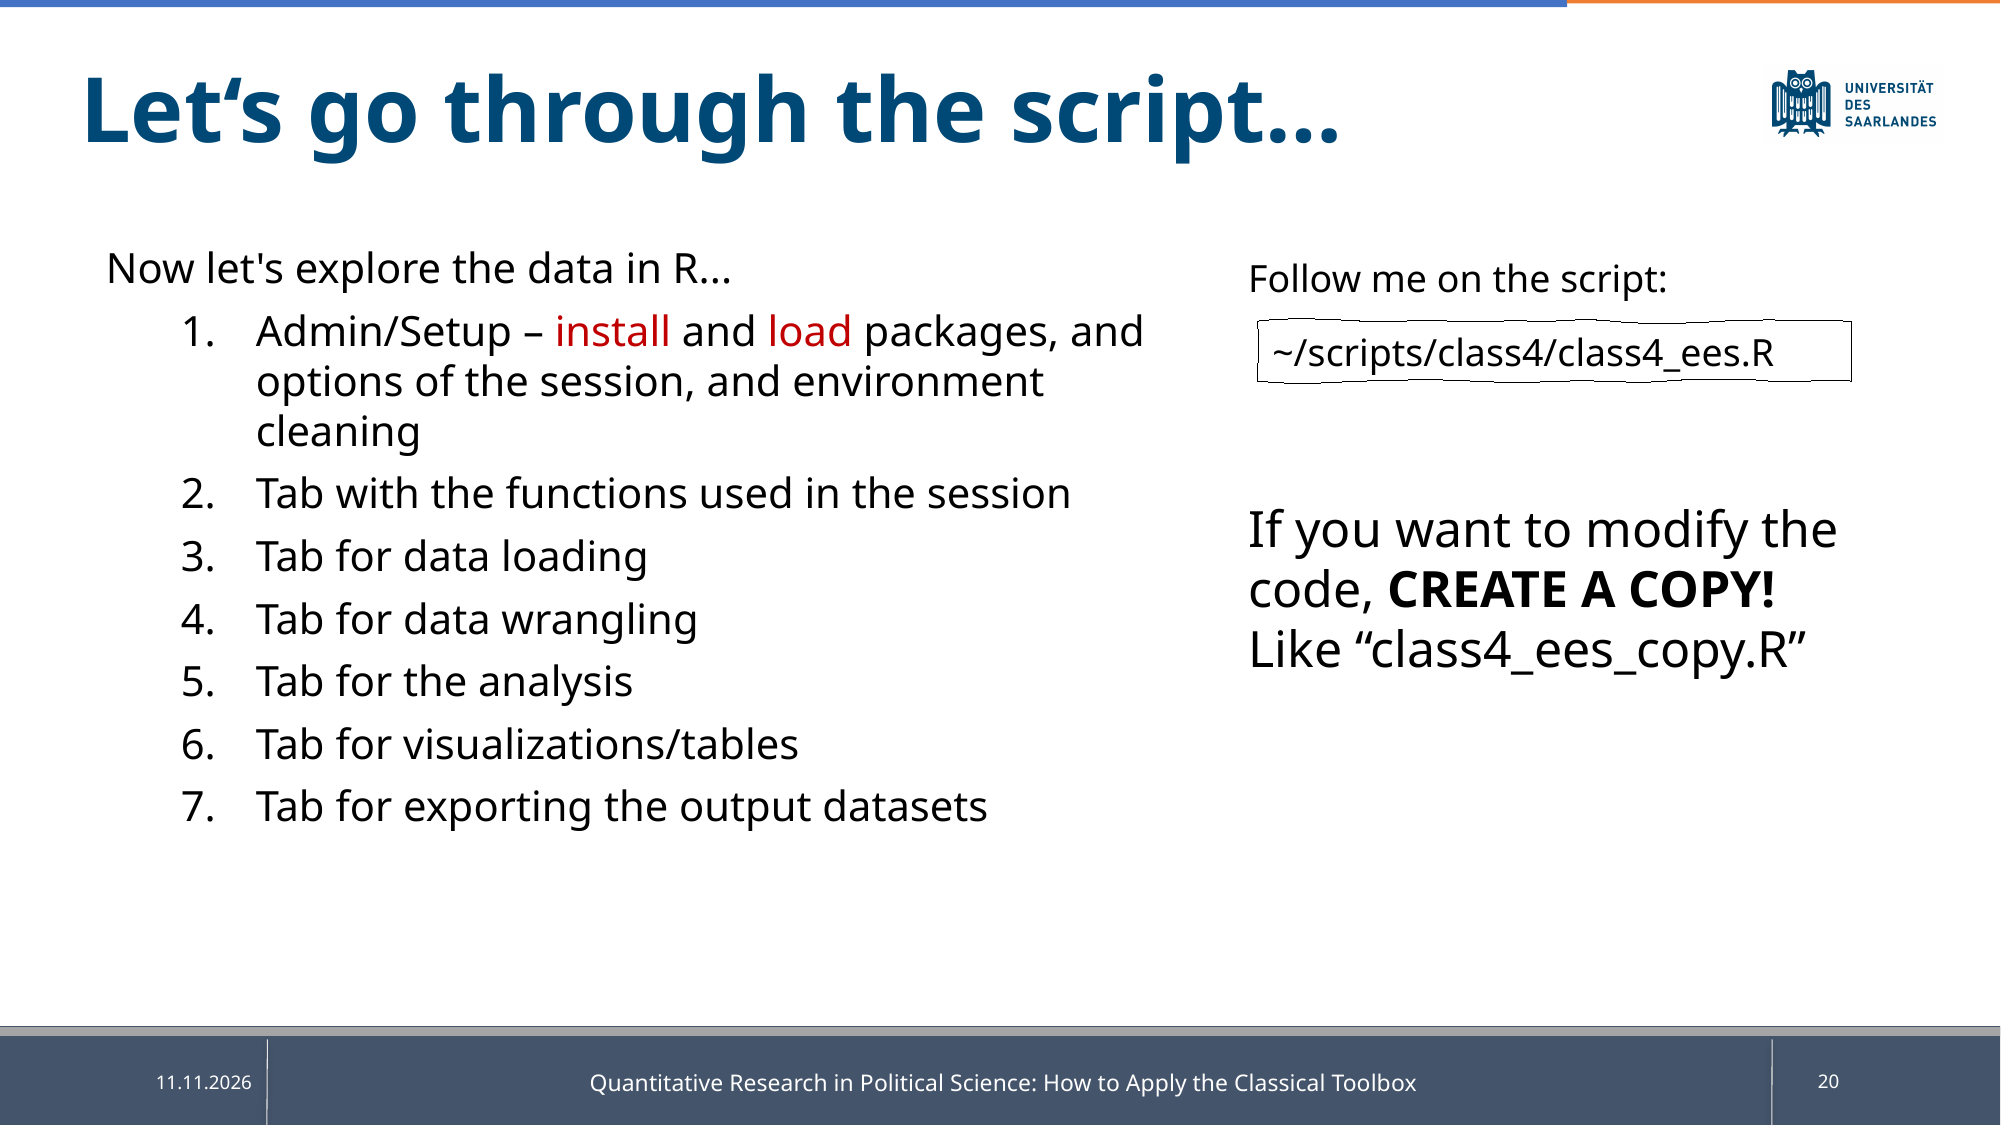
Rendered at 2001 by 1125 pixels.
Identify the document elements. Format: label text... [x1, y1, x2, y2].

text_box Follow me on the script: [1233, 247, 1876, 307]
text_box If you want to modify the code, CREATE A COPY! Like “class4_ees_copy.R” [1233, 490, 1876, 686]
text_box Now let's explore the data in R... Admin/Setup – install and load packages, and options of the session, and environment cleaning Tab with the functions used in the session Tab for data loading Tab for data wrangling Tab for the analysis Tab for visualizations/tables Tab for exporting the output datasets [90, 234, 1233, 900]
picture [1763, 63, 1945, 144]
slide_number 20 [1803, 1052, 2000, 1113]
footer Quantitative Research in Political Science: How to Apply the Classical Toolbox [266, 1052, 1741, 1113]
text_box ​~/scripts/class4/class4_ees.R​ [1257, 318, 1852, 384]
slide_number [65, 1053, 267, 1113]
text_box Let‘s go through the script… [65, 57, 1520, 170]
